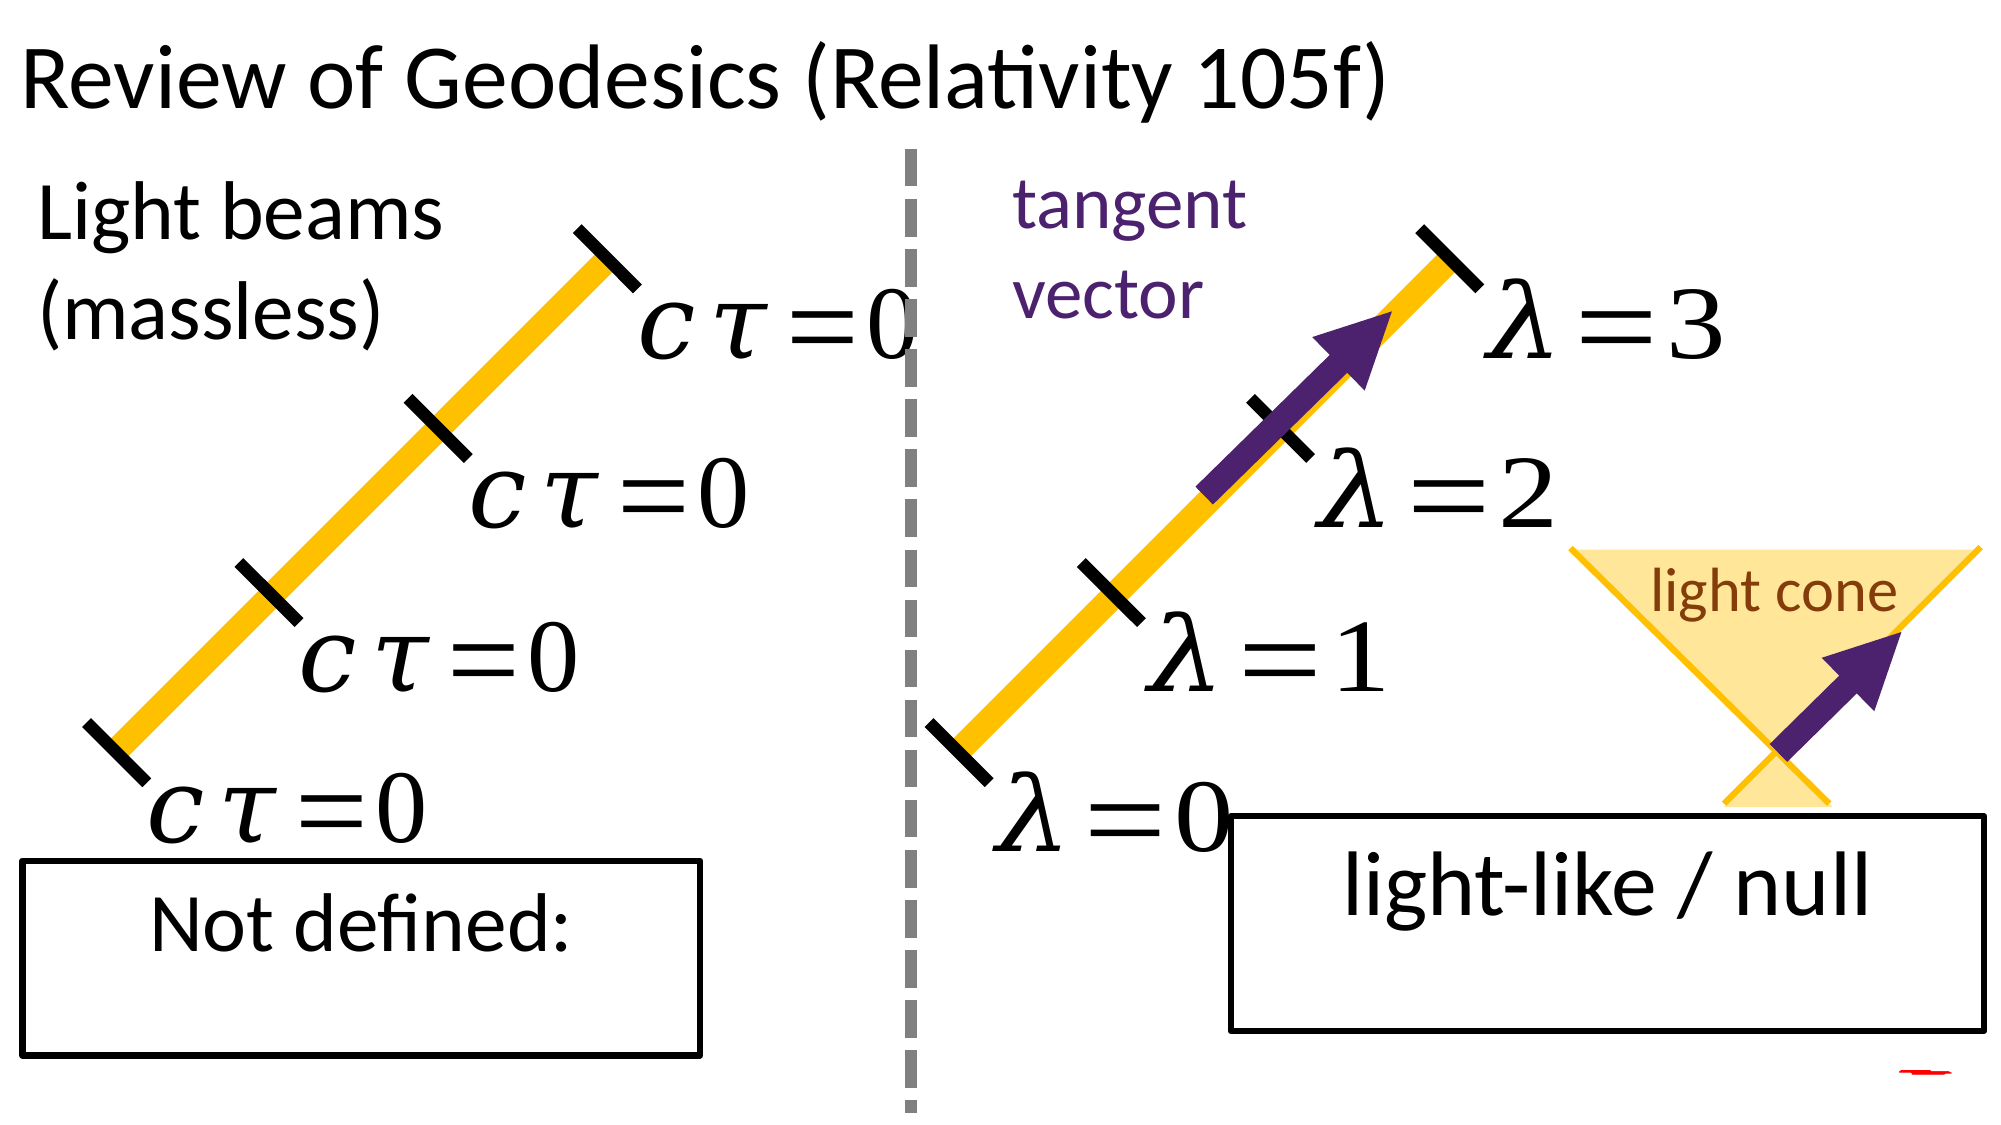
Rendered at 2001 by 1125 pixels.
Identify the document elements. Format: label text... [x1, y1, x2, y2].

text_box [997, 146, 1404, 496]
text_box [238, 562, 584, 717]
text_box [577, 228, 910, 383]
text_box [929, 722, 1240, 877]
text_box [912, 228, 922, 383]
text_box Review of Geodesics (Relativity 105f) [5, 9, 1427, 135]
text_box Light beams (massless) [22, 148, 514, 364]
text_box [959, 261, 1449, 751]
picture [1899, 1070, 1961, 1080]
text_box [1419, 228, 1731, 383]
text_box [1250, 398, 1562, 553]
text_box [1081, 562, 1392, 717]
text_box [116, 261, 606, 751]
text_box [1570, 541, 1981, 808]
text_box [86, 722, 432, 868]
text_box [408, 398, 753, 553]
